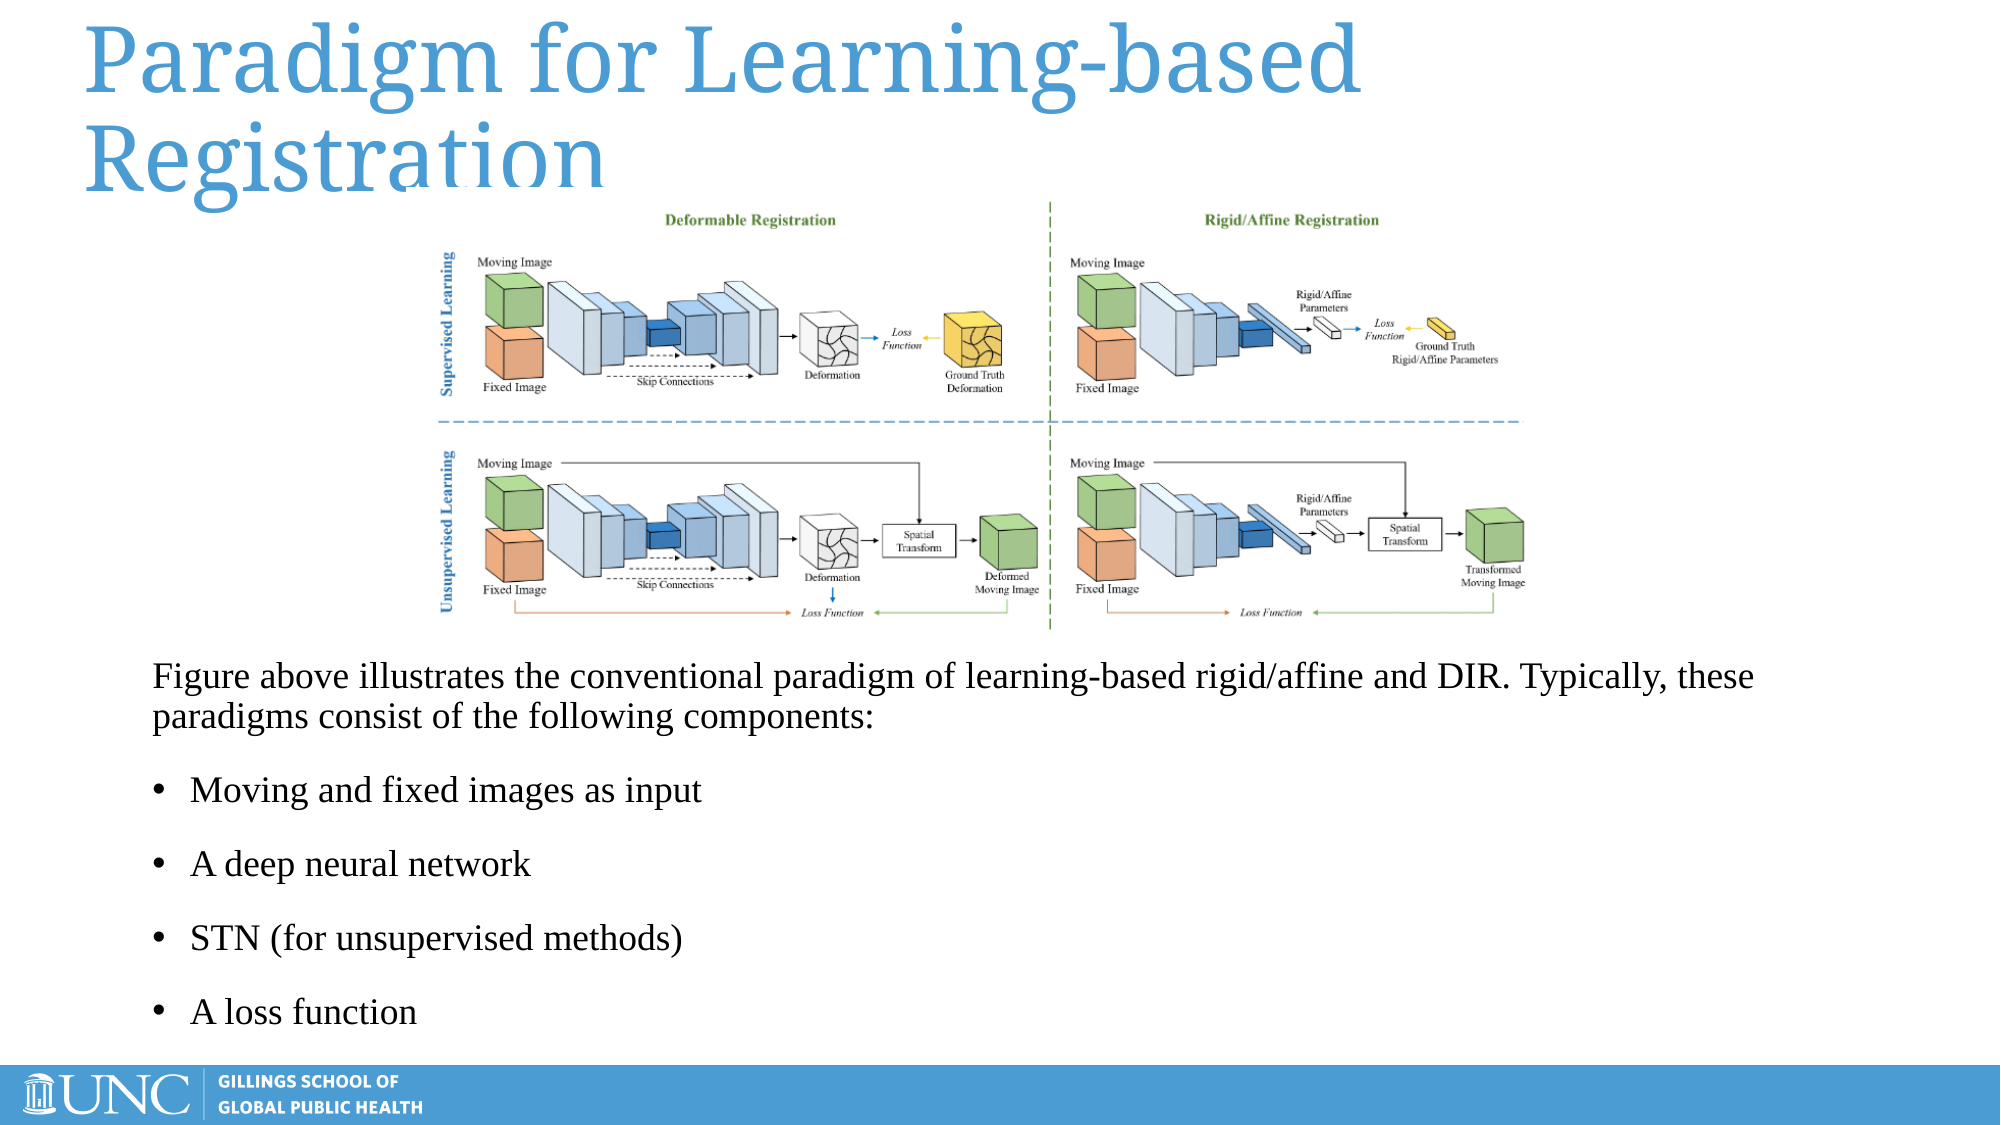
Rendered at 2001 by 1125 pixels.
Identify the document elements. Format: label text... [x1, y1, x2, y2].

text_box Figure above illustrates the conventional paradigm of learning-based rigid/affine and DIR. Typically, these paradigms consist of the following components: Moving and fixed images as input A deep neural network STN (for unsupervised methods) A loss function [137, 648, 1880, 983]
picture [23, 1068, 422, 1120]
title Paradigm for Learning-based Registration [68, 4, 1794, 222]
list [406, 187, 1540, 632]
